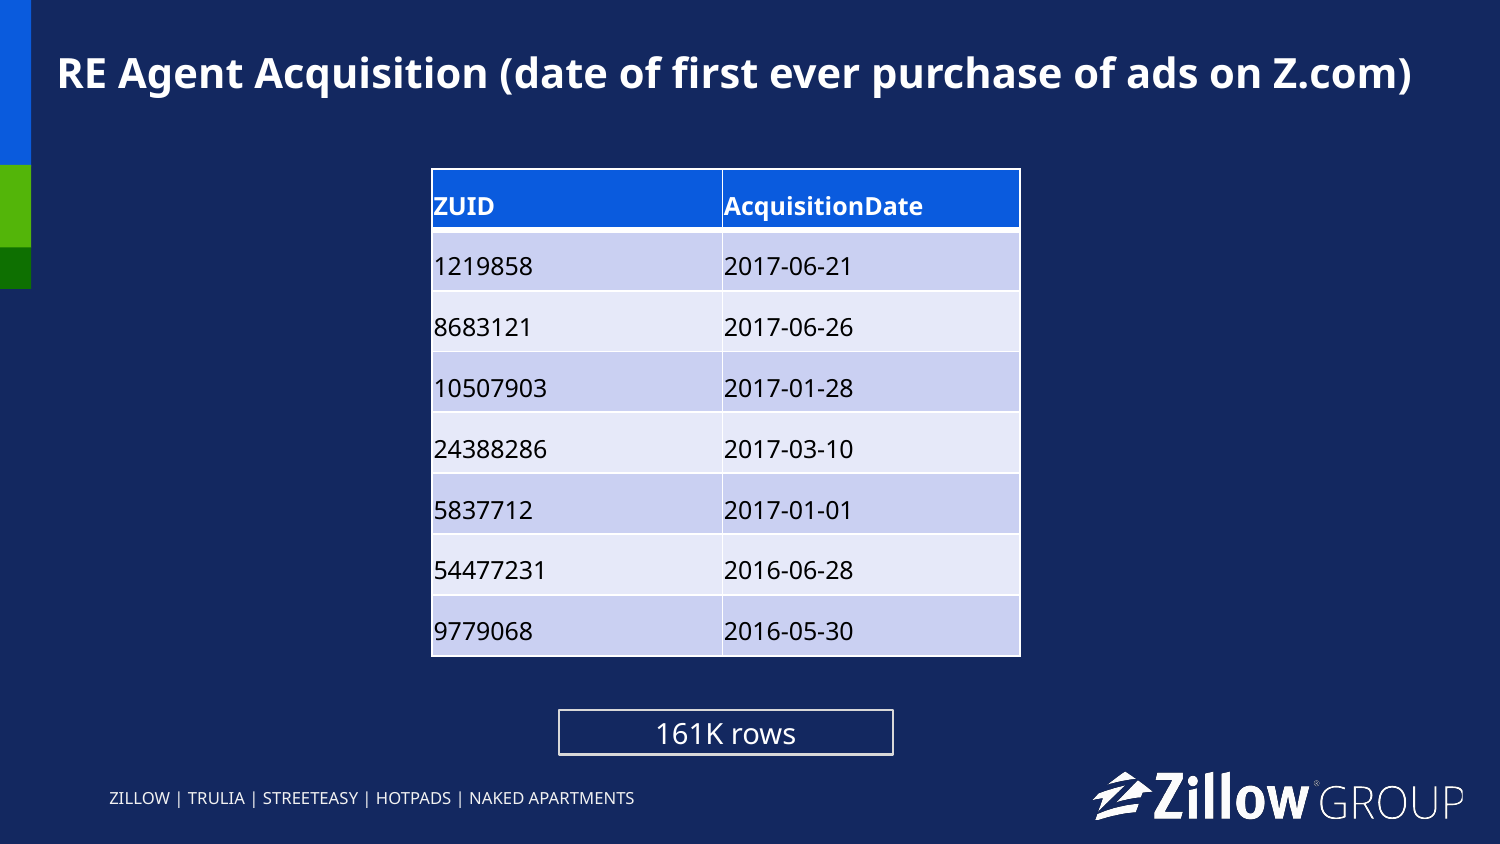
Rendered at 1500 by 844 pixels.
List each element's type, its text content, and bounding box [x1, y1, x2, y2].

table_header AcquisitionDate [723, 170, 1019, 227]
table_cell 2017-03-10 [723, 413, 1019, 472]
table_cell 9779068 [433, 596, 722, 655]
table_cell 2016-05-30 [723, 596, 1019, 655]
table_cell 1219858 [433, 233, 722, 290]
list RE Agent Acquisition (date of first ever purchase of ads on Z.com) [52, 33, 1481, 100]
table_cell 10507903 [433, 352, 722, 411]
table_header ZUID [433, 170, 722, 227]
table_cell 2017-01-28 [723, 352, 1019, 411]
table_cell 54477231 [433, 535, 722, 594]
picture [1092, 771, 1463, 820]
table_cell 2016-06-28 [723, 535, 1019, 594]
table_cell 8683121 [433, 292, 722, 351]
text_box 161K rows [558, 710, 893, 755]
table_cell 5837712 [433, 474, 722, 533]
table_cell 2017-06-26 [723, 292, 1019, 351]
table_cell 2017-01-01 [723, 474, 1019, 533]
table_cell 2017-06-21 [723, 233, 1019, 290]
table_cell 24388286 [433, 413, 722, 472]
